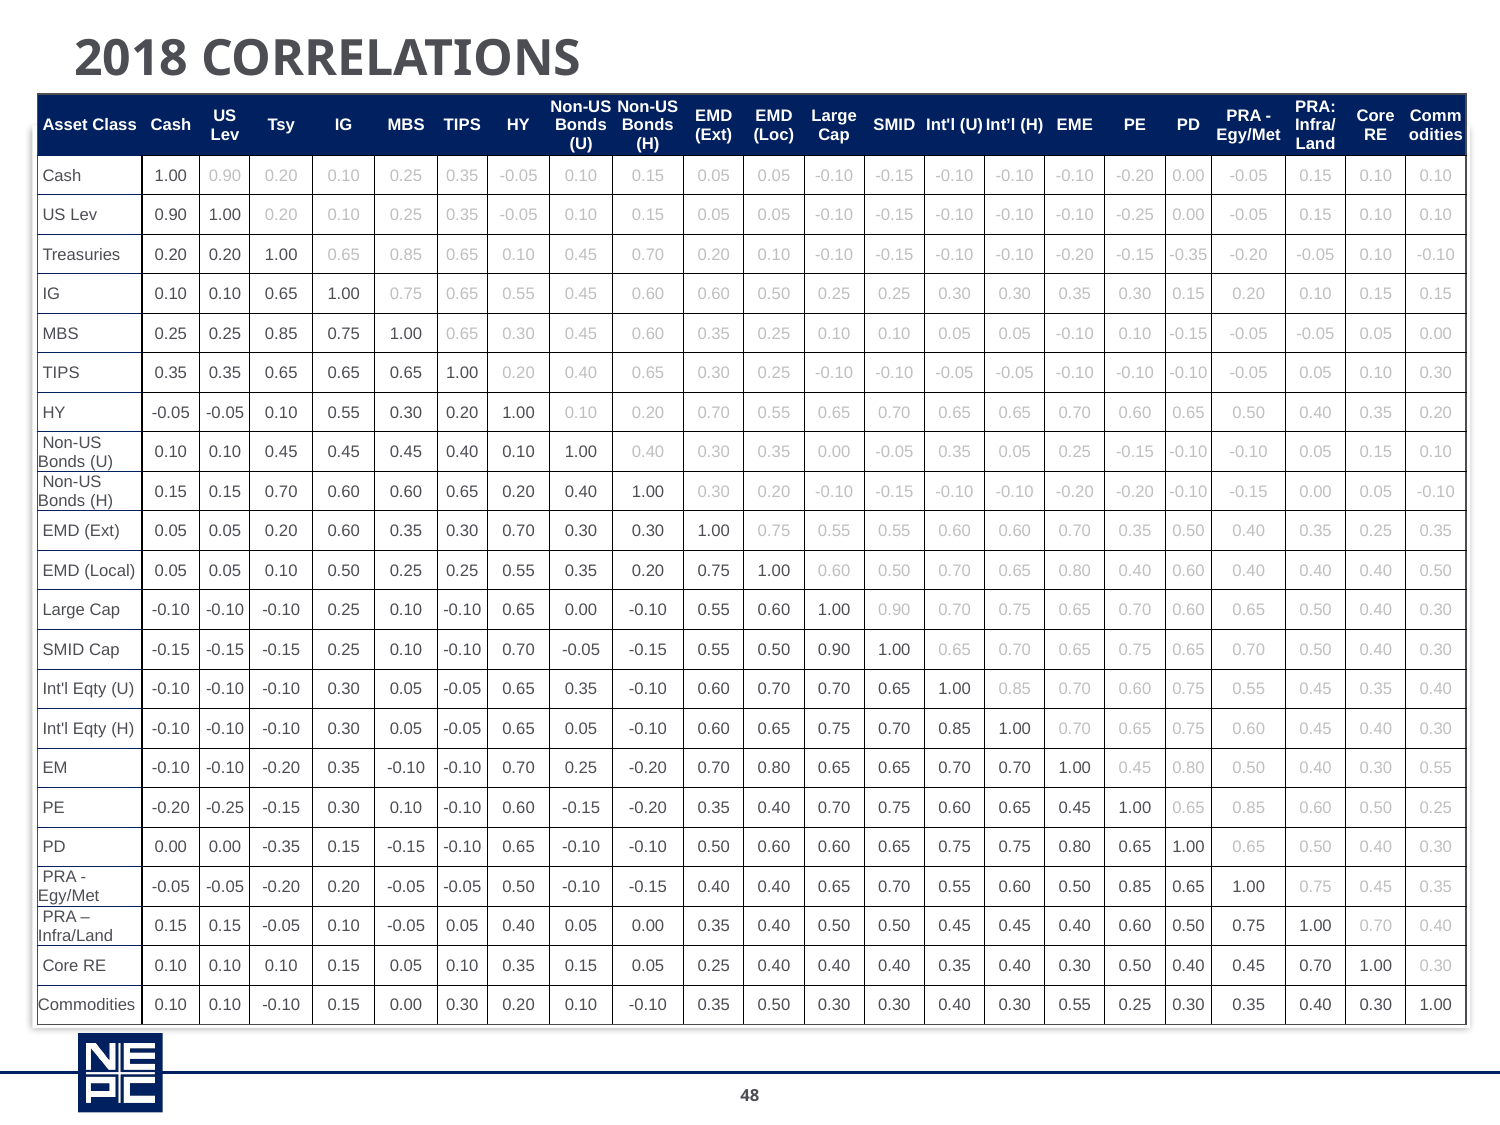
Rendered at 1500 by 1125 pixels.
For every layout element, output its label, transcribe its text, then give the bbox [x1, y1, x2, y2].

table_cell 0.10 [1286, 274, 1345, 313]
table_cell 0.25 [684, 946, 743, 985]
table_cell 0.50 [1212, 393, 1285, 431]
table_cell -0.10 [805, 235, 864, 273]
table_cell EM [38, 749, 141, 787]
table_cell 0.15 [1166, 274, 1211, 313]
table_cell 0.50 [313, 551, 374, 589]
table_cell 0.60 [313, 511, 374, 550]
table_cell 0.00 [1166, 156, 1211, 194]
table_cell -0.20 [1045, 235, 1104, 273]
table_cell 0.50 [1166, 907, 1211, 945]
table_cell 0.50 [1286, 828, 1345, 866]
table_cell 0.50 [744, 630, 804, 669]
table_cell 0.10 [438, 946, 487, 985]
table_cell 0.45 [550, 274, 612, 313]
table_cell -0.05 [1286, 235, 1345, 273]
table_cell 0.40 [1346, 828, 1405, 866]
table_cell -0.05 [488, 156, 549, 194]
table_cell 0.10 [375, 788, 437, 827]
table_cell 0.25 [1105, 986, 1165, 1024]
table_cell -0.10 [250, 986, 312, 1024]
table_cell 0.10 [200, 432, 249, 471]
table_cell 0.40 [550, 353, 612, 392]
table_cell 0.05 [200, 551, 249, 589]
table_cell 0.60 [488, 788, 549, 827]
table_cell -0.10 [613, 828, 683, 866]
table_cell 0.10 [1346, 156, 1405, 194]
table_cell 0.30 [684, 353, 743, 392]
table_cell 1.00 [865, 630, 924, 669]
table_cell PRA – Infra/Land [38, 907, 141, 945]
table_cell 0.05 [684, 195, 743, 234]
table_cell -0.10 [143, 590, 199, 629]
table_cell 0.60 [1166, 590, 1211, 629]
table_cell -0.10 [143, 670, 199, 708]
table_cell 0.10 [313, 195, 374, 234]
table_cell -0.10 [613, 670, 683, 708]
table_cell 0.45 [985, 907, 1044, 945]
table_cell 0.05 [143, 551, 199, 589]
table_cell 0.40 [1406, 907, 1465, 945]
table_cell 0.35 [1212, 986, 1285, 1024]
table_cell 0.70 [1045, 709, 1104, 748]
table_cell 0.30 [375, 393, 437, 431]
table_cell 0.30 [438, 511, 487, 550]
table_cell 0.50 [1212, 749, 1285, 787]
table_cell 0.25 [375, 195, 437, 234]
table_header Asset Class [38, 95, 142, 155]
table_cell 1.00 [1346, 946, 1405, 985]
table_cell 0.70 [488, 749, 549, 787]
table_cell 0.60 [805, 551, 864, 589]
table_cell -0.20 [613, 788, 683, 827]
table_cell 0.10 [250, 393, 312, 431]
table_header Non-US Bonds (H) [612, 95, 684, 155]
table_cell 0.65 [865, 749, 924, 787]
table_cell 0.20 [744, 472, 804, 510]
table_cell 0.00 [1286, 472, 1345, 510]
table_cell 0.35 [375, 511, 437, 550]
table_cell 0.45 [375, 432, 437, 471]
table_cell 0.25 [550, 749, 612, 787]
table_cell -0.10 [200, 670, 249, 708]
table_cell 0.30 [613, 511, 683, 550]
table_cell 0.65 [865, 670, 924, 708]
table_cell 0.45 [1286, 670, 1345, 708]
title 2018 correlations [59, 18, 1410, 88]
table_cell 0.55 [1212, 670, 1285, 708]
table_cell 1.00 [1406, 986, 1465, 1024]
table_cell 0.70 [925, 590, 984, 629]
table_cell 0.05 [375, 709, 437, 748]
table_cell -0.15 [1166, 314, 1211, 352]
table_cell 1.00 [200, 195, 249, 234]
table_cell 0.65 [488, 709, 549, 748]
table_cell 0.45 [1212, 946, 1285, 985]
table_cell 0.20 [250, 195, 312, 234]
table_cell 0.55 [805, 511, 864, 550]
table_cell 0.20 [250, 156, 312, 194]
table_cell 0.45 [1286, 709, 1345, 748]
table_cell 0.65 [805, 867, 864, 906]
table_cell -0.05 [488, 195, 549, 234]
table_cell 0.10 [250, 946, 312, 985]
table_cell 0.70 [684, 393, 743, 431]
table_cell 0.05 [985, 314, 1044, 352]
table_cell 0.40 [1212, 551, 1285, 589]
table_cell 0.75 [925, 828, 984, 866]
table_cell 0.75 [1166, 670, 1211, 708]
table_cell 0.05 [985, 432, 1044, 471]
table_cell 0.50 [744, 986, 804, 1024]
table_cell -0.05 [375, 907, 437, 945]
table_cell 0.10 [1406, 156, 1465, 194]
table_cell MBS [38, 314, 141, 352]
table_cell Non-US Bonds (H) [38, 472, 141, 510]
table_cell 0.55 [1406, 749, 1465, 787]
table_cell 0.55 [684, 590, 743, 629]
table_cell 0.60 [1166, 551, 1211, 589]
table_cell 0.10 [1346, 235, 1405, 273]
table_cell -0.10 [985, 472, 1044, 510]
table_cell 1.00 [744, 551, 804, 589]
table_header Non-US Bonds (U) [550, 95, 612, 155]
table_cell 0.35 [200, 353, 249, 392]
table_header MBS [375, 95, 437, 155]
table_cell 1.00 [985, 709, 1044, 748]
table_header PD [1165, 95, 1212, 155]
table_cell 0.35 [1346, 393, 1405, 431]
table_cell -0.10 [375, 749, 437, 787]
table_cell 0.40 [1212, 511, 1285, 550]
table_cell 0.35 [744, 432, 804, 471]
table_cell 0.75 [1212, 907, 1285, 945]
table_cell 0.10 [313, 907, 374, 945]
table_cell 0.60 [744, 590, 804, 629]
table_cell 0.60 [925, 788, 984, 827]
table_cell -0.15 [865, 472, 924, 510]
table_cell 0.55 [313, 393, 374, 431]
table_cell 0.50 [865, 551, 924, 589]
table_cell 0.35 [550, 551, 612, 589]
table_cell 0.10 [550, 195, 612, 234]
table_cell -0.05 [1212, 195, 1285, 234]
table_cell -0.05 [1212, 314, 1285, 352]
table_cell 0.30 [1406, 709, 1465, 748]
table_cell -0.10 [550, 867, 612, 906]
table_cell 0.85 [250, 314, 312, 352]
table_cell 0.10 [1346, 353, 1405, 392]
table_cell 0.60 [684, 709, 743, 748]
table_cell 0.30 [313, 709, 374, 748]
table_cell Large Cap [38, 590, 141, 629]
table_cell 0.30 [438, 986, 487, 1024]
table_cell 0.25 [438, 551, 487, 589]
table_cell 0.15 [613, 195, 683, 234]
table_cell -0.20 [250, 867, 312, 906]
table_cell -0.05 [200, 393, 249, 431]
table_cell 0.40 [613, 432, 683, 471]
table_cell 0.35 [438, 195, 487, 234]
table_cell 0.60 [805, 828, 864, 866]
table_cell 0.70 [805, 788, 864, 827]
table_cell 0.40 [1166, 946, 1211, 985]
table_header EMD (Loc) [744, 95, 804, 155]
table_cell 0.85 [1105, 867, 1165, 906]
table_cell 0.10 [200, 946, 249, 985]
table_cell Cash [38, 156, 141, 194]
table_cell US Lev [38, 195, 141, 234]
table_cell -0.10 [985, 195, 1044, 234]
table_cell 0.50 [1286, 590, 1345, 629]
table_cell -0.05 [1212, 156, 1285, 194]
table_cell 0.80 [1045, 828, 1104, 866]
table_cell 0.65 [1212, 828, 1285, 866]
table_cell 0.65 [488, 590, 549, 629]
table_cell 0.00 [143, 828, 199, 866]
table_cell -0.10 [143, 749, 199, 787]
table_cell 0.00 [613, 907, 683, 945]
table_cell 0.70 [488, 511, 549, 550]
table_cell 0.70 [865, 867, 924, 906]
table_cell 0.65 [613, 353, 683, 392]
table_cell 0.40 [1045, 907, 1104, 945]
table_cell 0.15 [1286, 195, 1345, 234]
table_cell 1.00 [143, 156, 199, 194]
table_cell 0.25 [1346, 511, 1405, 550]
table_cell 0.70 [1045, 670, 1104, 708]
table_cell 0.10 [1406, 195, 1465, 234]
table_cell -0.10 [438, 828, 487, 866]
table_cell 0.70 [744, 670, 804, 708]
table_cell -0.10 [805, 156, 864, 194]
table_cell 0.20 [200, 235, 249, 273]
table_cell -0.10 [438, 590, 487, 629]
table_cell 0.65 [438, 235, 487, 273]
table_cell HY [38, 393, 141, 431]
table_cell 1.00 [1212, 867, 1285, 906]
table_cell -0.05 [1286, 314, 1345, 352]
table_cell 0.10 [143, 274, 199, 313]
table_cell 0.05 [375, 946, 437, 985]
table_cell -0.10 [1166, 353, 1211, 392]
table_cell 0.35 [925, 432, 984, 471]
table_cell 0.35 [684, 788, 743, 827]
table_cell 0.40 [1346, 709, 1405, 748]
table_cell 0.35 [1105, 511, 1165, 550]
table_cell TIPS [38, 353, 141, 392]
table_cell 0.70 [613, 235, 683, 273]
table_cell 0.25 [313, 630, 374, 669]
table_cell 0.15 [143, 907, 199, 945]
table_header US Lev [200, 95, 250, 155]
table_header TIPS [437, 95, 487, 155]
table_cell 0.40 [488, 907, 549, 945]
table_cell 0.05 [1286, 432, 1345, 471]
table_cell -0.25 [200, 788, 249, 827]
table_cell 0.45 [550, 314, 612, 352]
table_cell 0.30 [865, 986, 924, 1024]
table_cell 0.40 [438, 432, 487, 471]
table_cell 0.35 [1406, 511, 1465, 550]
table_cell 0.50 [805, 907, 864, 945]
table_cell 0.10 [805, 314, 864, 352]
table_cell 0.40 [744, 907, 804, 945]
table_cell -0.10 [250, 709, 312, 748]
table_cell 0.30 [1166, 986, 1211, 1024]
table_cell 0.55 [744, 393, 804, 431]
table_cell -0.15 [865, 235, 924, 273]
table_cell 0.75 [684, 551, 743, 589]
table_cell -0.05 [250, 907, 312, 945]
table_cell -0.10 [613, 709, 683, 748]
table_cell 0.65 [438, 274, 487, 313]
table_cell 0.30 [550, 511, 612, 550]
table_cell 0.65 [865, 828, 924, 866]
table_cell 0.70 [1286, 946, 1345, 985]
table_cell 0.50 [744, 274, 804, 313]
table_cell 0.10 [143, 432, 199, 471]
table_header PE [1105, 95, 1165, 155]
table_cell 0.05 [1346, 472, 1405, 510]
table_cell -0.10 [1105, 353, 1165, 392]
table_header SMID [864, 95, 924, 155]
table_cell 0.35 [684, 907, 743, 945]
table_cell 0.30 [488, 314, 549, 352]
table_cell 0.75 [375, 274, 437, 313]
table_cell 0.45 [1346, 867, 1405, 906]
table_cell 0.15 [1286, 156, 1345, 194]
table_cell 1.00 [1105, 788, 1165, 827]
table_cell 0.35 [488, 946, 549, 985]
table_cell -0.15 [865, 156, 924, 194]
table_cell 0.65 [744, 709, 804, 748]
table_cell 0.65 [313, 235, 374, 273]
table_cell 0.55 [488, 274, 549, 313]
table_cell 0.05 [550, 709, 612, 748]
table_cell 0.75 [985, 828, 1044, 866]
table_cell 0.70 [1045, 393, 1104, 431]
table_cell 0.05 [550, 907, 612, 945]
table_cell -0.05 [438, 867, 487, 906]
table_cell 0.00 [200, 828, 249, 866]
table_cell 0.40 [1406, 670, 1465, 708]
table_cell 0.65 [925, 630, 984, 669]
table_cell 0.35 [550, 670, 612, 708]
table_cell -0.15 [613, 630, 683, 669]
table_cell PE [38, 788, 141, 827]
table_cell 0.45 [1105, 749, 1165, 787]
table_cell 0.15 [1406, 274, 1465, 313]
table_cell -0.10 [438, 630, 487, 669]
table_cell IG [38, 274, 141, 313]
table_cell 0.20 [613, 393, 683, 431]
table_header EMD (Ext) [684, 95, 744, 155]
table_cell 0.80 [744, 749, 804, 787]
table_cell -0.10 [1406, 235, 1465, 273]
table_cell 0.10 [488, 235, 549, 273]
table_cell 0.10 [200, 986, 249, 1024]
table_cell 0.35 [143, 353, 199, 392]
table_cell 0.05 [613, 946, 683, 985]
table_cell 0.10 [200, 274, 249, 313]
table_header PRA - Egy/Met [1212, 95, 1285, 155]
table_cell -0.35 [1166, 235, 1211, 273]
table_cell 0.85 [985, 670, 1044, 708]
table_cell 0.50 [1286, 630, 1345, 669]
table_cell 1.00 [1286, 907, 1345, 945]
table_cell 0.40 [925, 986, 984, 1024]
table_cell 0.85 [375, 235, 437, 273]
picture [86, 1043, 155, 1103]
table_cell 0.70 [1212, 630, 1285, 669]
table_cell 0.60 [985, 867, 1044, 906]
table_cell 0.35 [925, 946, 984, 985]
table_cell 0.65 [375, 353, 437, 392]
table_cell -0.05 [1212, 353, 1285, 392]
table_cell 0.40 [1286, 551, 1345, 589]
table_cell 0.75 [865, 788, 924, 827]
table_cell -0.15 [200, 630, 249, 669]
table_cell 0.65 [805, 749, 864, 787]
table_cell 0.30 [925, 274, 984, 313]
table_cell 0.60 [313, 472, 374, 510]
table_cell 0.65 [488, 828, 549, 866]
table_cell 0.25 [200, 314, 249, 352]
table_cell 0.15 [313, 986, 374, 1024]
table_cell 0.50 [1166, 511, 1211, 550]
table_cell 0.05 [143, 511, 199, 550]
table_cell -0.10 [613, 590, 683, 629]
table_cell 1.00 [684, 511, 743, 550]
table_header EME [1045, 95, 1105, 155]
table_cell 0.65 [985, 393, 1044, 431]
table_cell 0.55 [1045, 986, 1104, 1024]
table_cell -0.10 [805, 472, 864, 510]
table_cell 0.40 [744, 946, 804, 985]
table_header Int'l (U) [924, 95, 985, 155]
table_cell 0.30 [1406, 630, 1465, 669]
table_cell 0.30 [1045, 946, 1104, 985]
table_cell -0.10 [1045, 195, 1104, 234]
table_cell 0.70 [985, 630, 1044, 669]
table_cell 0.35 [1346, 670, 1405, 708]
table_cell 0.25 [313, 590, 374, 629]
table_cell -0.10 [925, 235, 984, 273]
table_cell 0.00 [550, 590, 612, 629]
table_cell -0.10 [805, 353, 864, 392]
table_cell -0.10 [925, 472, 984, 510]
table_cell -0.25 [1105, 195, 1165, 234]
table_cell -0.10 [1212, 432, 1285, 471]
table_cell 0.20 [684, 235, 743, 273]
table_cell -0.10 [1045, 314, 1104, 352]
table_cell 0.10 [143, 986, 199, 1024]
table_cell 0.40 [1346, 551, 1405, 589]
table_cell 0.50 [1045, 867, 1104, 906]
table_cell 0.65 [1166, 393, 1211, 431]
table_cell 0.35 [313, 749, 374, 787]
table_cell 0.20 [488, 986, 549, 1024]
table_cell -0.15 [250, 630, 312, 669]
table_cell 0.55 [865, 511, 924, 550]
table_cell 0.90 [143, 195, 199, 234]
table_cell 0.60 [1105, 670, 1165, 708]
table_cell -0.10 [1166, 432, 1211, 471]
table_cell 0.10 [550, 986, 612, 1024]
table_cell 1.00 [313, 274, 374, 313]
table_cell 0.75 [313, 314, 374, 352]
table_cell 0.30 [985, 274, 1044, 313]
table_cell 0.35 [1406, 867, 1465, 906]
table_cell 0.10 [143, 946, 199, 985]
table_header HY [487, 95, 550, 155]
table_cell 0.60 [1105, 907, 1165, 945]
table_cell 1.00 [375, 314, 437, 352]
table_cell -0.10 [200, 709, 249, 748]
table_cell 0.60 [375, 472, 437, 510]
table_cell -0.05 [438, 709, 487, 748]
table_cell EMD (Ext) [38, 511, 141, 550]
table_cell 0.65 [1212, 590, 1285, 629]
table_cell 0.40 [684, 867, 743, 906]
table_cell 0.60 [684, 274, 743, 313]
table_cell 0.25 [375, 156, 437, 194]
table_cell 0.70 [865, 393, 924, 431]
table_cell 0.15 [1346, 432, 1405, 471]
table_cell -0.05 [438, 670, 487, 708]
table_cell -0.10 [550, 828, 612, 866]
table_cell 0.05 [925, 314, 984, 352]
table_cell 0.45 [925, 907, 984, 945]
table_cell 0.10 [1346, 195, 1405, 234]
table_cell 0.50 [1406, 551, 1465, 589]
table_cell 0.60 [613, 274, 683, 313]
table_cell 0.70 [925, 749, 984, 787]
table_cell 0.60 [925, 511, 984, 550]
table_cell 0.05 [684, 156, 743, 194]
table_cell -0.10 [985, 156, 1044, 194]
table_cell 0.70 [250, 472, 312, 510]
table_cell -0.15 [143, 630, 199, 669]
table_cell 0.20 [438, 393, 487, 431]
table_cell 0.10 [313, 156, 374, 194]
table_cell -0.20 [613, 749, 683, 787]
table_cell 0.20 [143, 235, 199, 273]
table_cell 0.55 [684, 630, 743, 669]
table_cell -0.10 [1045, 353, 1104, 392]
table_cell 0.65 [438, 472, 487, 510]
table_cell 0.15 [550, 946, 612, 985]
table_cell -0.20 [250, 749, 312, 787]
table_cell 0.35 [684, 986, 743, 1024]
table_cell 0.15 [143, 472, 199, 510]
table_cell -0.15 [250, 788, 312, 827]
table_cell 1.00 [925, 670, 984, 708]
table_cell 0.10 [865, 314, 924, 352]
table_cell 0.30 [313, 670, 374, 708]
table_cell -0.15 [1212, 472, 1285, 510]
table_cell Int'l Eqty (U) [38, 670, 141, 708]
table_cell 0.20 [1212, 274, 1285, 313]
table_cell EMD (Local) [38, 551, 141, 589]
table_cell 0.50 [1105, 946, 1165, 985]
table_cell 0.40 [1286, 986, 1345, 1024]
table_cell 0.25 [805, 274, 864, 313]
table_cell 0.55 [925, 867, 984, 906]
table_cell -0.15 [865, 195, 924, 234]
table_cell -0.15 [613, 867, 683, 906]
table_cell -0.10 [1406, 472, 1465, 510]
table_cell 0.40 [744, 867, 804, 906]
table_cell 1.00 [613, 472, 683, 510]
table_cell -0.10 [200, 590, 249, 629]
table_cell 0.45 [550, 235, 612, 273]
table_cell -0.20 [1105, 472, 1165, 510]
table_cell 0.40 [1286, 393, 1345, 431]
table_cell 0.40 [1346, 630, 1405, 669]
table_cell 0.65 [1166, 788, 1211, 827]
table_cell 0.65 [985, 551, 1044, 589]
table_cell Treasuries [38, 235, 141, 273]
table_cell 0.30 [684, 472, 743, 510]
table_header Tsy [250, 95, 312, 155]
table_header Core RE [1346, 95, 1406, 155]
table_cell 1.00 [550, 432, 612, 471]
table_header Cash [142, 95, 200, 155]
table_cell 0.90 [200, 156, 249, 194]
table_cell 1.00 [805, 590, 864, 629]
table_cell 0.30 [985, 986, 1044, 1024]
table_cell -0.10 [438, 749, 487, 787]
table_cell -0.20 [143, 788, 199, 827]
table_cell 0.20 [613, 551, 683, 589]
table_cell 0.60 [1105, 393, 1165, 431]
table_cell 0.70 [684, 749, 743, 787]
table_cell Non-US Bonds (U) [38, 432, 141, 471]
table_cell 0.65 [805, 393, 864, 431]
table_header Large Cap [804, 95, 864, 155]
table_cell 0.85 [1212, 788, 1285, 827]
table_cell -0.05 [550, 630, 612, 669]
table_cell 0.05 [375, 670, 437, 708]
table_cell 0.65 [313, 353, 374, 392]
table_cell Core RE [38, 946, 141, 985]
table_cell -0.15 [550, 788, 612, 827]
table_cell 1.00 [250, 235, 312, 273]
table_cell 0.15 [200, 472, 249, 510]
table_header Commodities [1406, 95, 1465, 155]
table_cell 0.80 [1045, 551, 1104, 589]
table_cell 0.40 [744, 788, 804, 827]
table_cell -0.10 [865, 353, 924, 392]
table_cell 0.60 [1212, 709, 1285, 748]
table_cell 0.30 [1406, 946, 1465, 985]
table_cell 0.50 [865, 907, 924, 945]
table_cell 0.25 [744, 314, 804, 352]
table_cell 0.10 [550, 393, 612, 431]
table_cell 1.00 [1045, 749, 1104, 787]
table_cell 0.10 [375, 590, 437, 629]
table_cell -0.10 [613, 986, 683, 1024]
table_cell 0.25 [143, 314, 199, 352]
table_cell 0.40 [550, 472, 612, 510]
table_cell 0.30 [1406, 353, 1465, 392]
table_cell 0.15 [313, 946, 374, 985]
table_cell 0.65 [1166, 867, 1211, 906]
table_cell 0.65 [1045, 590, 1104, 629]
table_cell 0.60 [684, 670, 743, 708]
table_cell -0.10 [1166, 472, 1211, 510]
table_cell 0.60 [985, 511, 1044, 550]
table_cell 0.00 [375, 986, 437, 1024]
table_cell -0.10 [438, 788, 487, 827]
table_cell -0.10 [985, 235, 1044, 273]
table_cell -0.05 [143, 867, 199, 906]
table_cell 0.25 [744, 353, 804, 392]
table_cell 0.00 [805, 432, 864, 471]
table_cell 0.35 [684, 314, 743, 352]
table_cell 0.65 [1045, 630, 1104, 669]
table_cell 0.65 [250, 274, 312, 313]
table_cell 0.10 [375, 630, 437, 669]
table_cell 0.00 [1166, 195, 1211, 234]
table_cell SMID Cap [38, 630, 141, 669]
table_cell 0.25 [375, 551, 437, 589]
table_cell 0.65 [438, 314, 487, 352]
table_cell -0.10 [250, 590, 312, 629]
table_cell 0.75 [805, 709, 864, 748]
table_cell 0.25 [1045, 432, 1104, 471]
table_cell -0.05 [865, 432, 924, 471]
table_cell -0.10 [925, 156, 984, 194]
table_cell 0.70 [1105, 590, 1165, 629]
table_cell 0.70 [488, 630, 549, 669]
table_cell PRA - Egy/Met [38, 867, 141, 906]
table_cell 0.65 [1166, 630, 1211, 669]
table_header IG [312, 95, 375, 155]
table_cell 0.80 [1166, 749, 1211, 787]
table_cell -0.35 [250, 828, 312, 866]
table_cell 0.20 [313, 867, 374, 906]
table_cell 0.05 [200, 511, 249, 550]
table_cell 0.15 [613, 156, 683, 194]
table_cell 0.00 [1406, 314, 1465, 352]
table_cell 0.65 [985, 788, 1044, 827]
table_cell 0.15 [313, 828, 374, 866]
table_cell 0.10 [1105, 314, 1165, 352]
table_cell -0.15 [375, 828, 437, 866]
table_cell 0.30 [313, 788, 374, 827]
table_cell 0.90 [865, 590, 924, 629]
table_cell -0.05 [200, 867, 249, 906]
table_cell -0.10 [1045, 156, 1104, 194]
table_header PRA: Infra/ Land [1285, 95, 1346, 155]
table_cell 0.20 [250, 511, 312, 550]
table_cell 0.30 [1346, 749, 1405, 787]
table_cell 1.00 [438, 353, 487, 392]
table_cell Int'l Eqty (H) [38, 709, 141, 748]
table_cell 0.45 [250, 432, 312, 471]
table_cell 0.90 [805, 630, 864, 669]
table_cell 0.70 [985, 749, 1044, 787]
table_cell 0.40 [1286, 749, 1345, 787]
table_cell 1.00 [1166, 828, 1211, 866]
table_cell 0.75 [985, 590, 1044, 629]
table_cell 0.60 [613, 314, 683, 352]
table_cell 0.05 [744, 156, 804, 194]
table_cell 0.65 [488, 670, 549, 708]
table_cell 0.70 [1045, 511, 1104, 550]
table_cell 0.65 [250, 353, 312, 392]
table_cell -0.20 [1212, 235, 1285, 273]
table_cell 0.75 [1166, 709, 1211, 748]
table_cell 0.25 [865, 274, 924, 313]
table_cell Commodities [38, 986, 141, 1024]
table_cell 0.40 [865, 946, 924, 985]
table_cell 0.30 [805, 986, 864, 1024]
table_cell -0.10 [200, 749, 249, 787]
table_cell 0.05 [438, 907, 487, 945]
table_cell 0.45 [313, 432, 374, 471]
table_cell 0.35 [1286, 511, 1345, 550]
table_cell 0.50 [684, 828, 743, 866]
table_cell -0.10 [250, 670, 312, 708]
table_cell 0.05 [1346, 314, 1405, 352]
table_cell 0.15 [1346, 274, 1405, 313]
table_cell 0.60 [1286, 788, 1345, 827]
table_cell 0.60 [744, 828, 804, 866]
table_cell 0.40 [805, 946, 864, 985]
table_cell 0.30 [684, 432, 743, 471]
table_cell 0.40 [985, 946, 1044, 985]
table_cell 0.25 [1406, 788, 1465, 827]
table_cell 0.40 [1105, 551, 1165, 589]
table_cell -0.15 [1105, 235, 1165, 273]
table_cell -0.05 [925, 353, 984, 392]
table_cell -0.05 [375, 867, 437, 906]
table_cell -0.20 [1045, 472, 1104, 510]
table_cell 0.50 [1346, 788, 1405, 827]
table_cell 0.65 [925, 393, 984, 431]
table_cell -0.10 [925, 195, 984, 234]
table_cell 0.30 [1105, 274, 1165, 313]
table_cell 0.70 [865, 709, 924, 748]
table_cell 0.70 [1346, 907, 1405, 945]
table_cell 0.70 [805, 670, 864, 708]
table_cell 0.10 [488, 432, 549, 471]
table_cell 0.05 [744, 195, 804, 234]
table_cell -0.15 [1105, 432, 1165, 471]
table_cell 0.70 [925, 551, 984, 589]
table_cell 0.10 [250, 551, 312, 589]
table_cell 0.75 [1105, 630, 1165, 669]
table_cell -0.20 [1105, 156, 1165, 194]
table_cell -0.05 [143, 393, 199, 431]
table_cell 0.40 [1346, 590, 1405, 629]
table_cell 0.05 [1286, 353, 1345, 392]
table_cell 0.50 [488, 867, 549, 906]
table_cell 0.35 [438, 156, 487, 194]
table_cell 0.10 [1406, 432, 1465, 471]
table_cell 0.65 [1105, 709, 1165, 748]
slide_number 48 [575, 1077, 925, 1113]
table_cell -0.05 [985, 353, 1044, 392]
table_cell 0.75 [1286, 867, 1345, 906]
table_cell 0.15 [200, 907, 249, 945]
table_cell 0.10 [744, 235, 804, 273]
table_cell 0.20 [488, 472, 549, 510]
table_cell 0.30 [1346, 986, 1405, 1024]
table_cell 0.55 [488, 551, 549, 589]
table_cell 0.30 [1406, 828, 1465, 866]
table_cell PD [38, 828, 141, 866]
table_cell 0.35 [1045, 274, 1104, 313]
table_cell 0.20 [488, 353, 549, 392]
table_header Int’l (H) [985, 95, 1045, 155]
table_cell 0.75 [744, 511, 804, 550]
table_cell 0.30 [1406, 590, 1465, 629]
table_cell 0.20 [1406, 393, 1465, 431]
table_cell 0.85 [925, 709, 984, 748]
table_cell 1.00 [488, 393, 549, 431]
table_cell -0.10 [143, 709, 199, 748]
table_cell 0.10 [550, 156, 612, 194]
table_cell 0.65 [1105, 828, 1165, 866]
table_cell -0.10 [805, 195, 864, 234]
table_cell 0.45 [1045, 788, 1104, 827]
